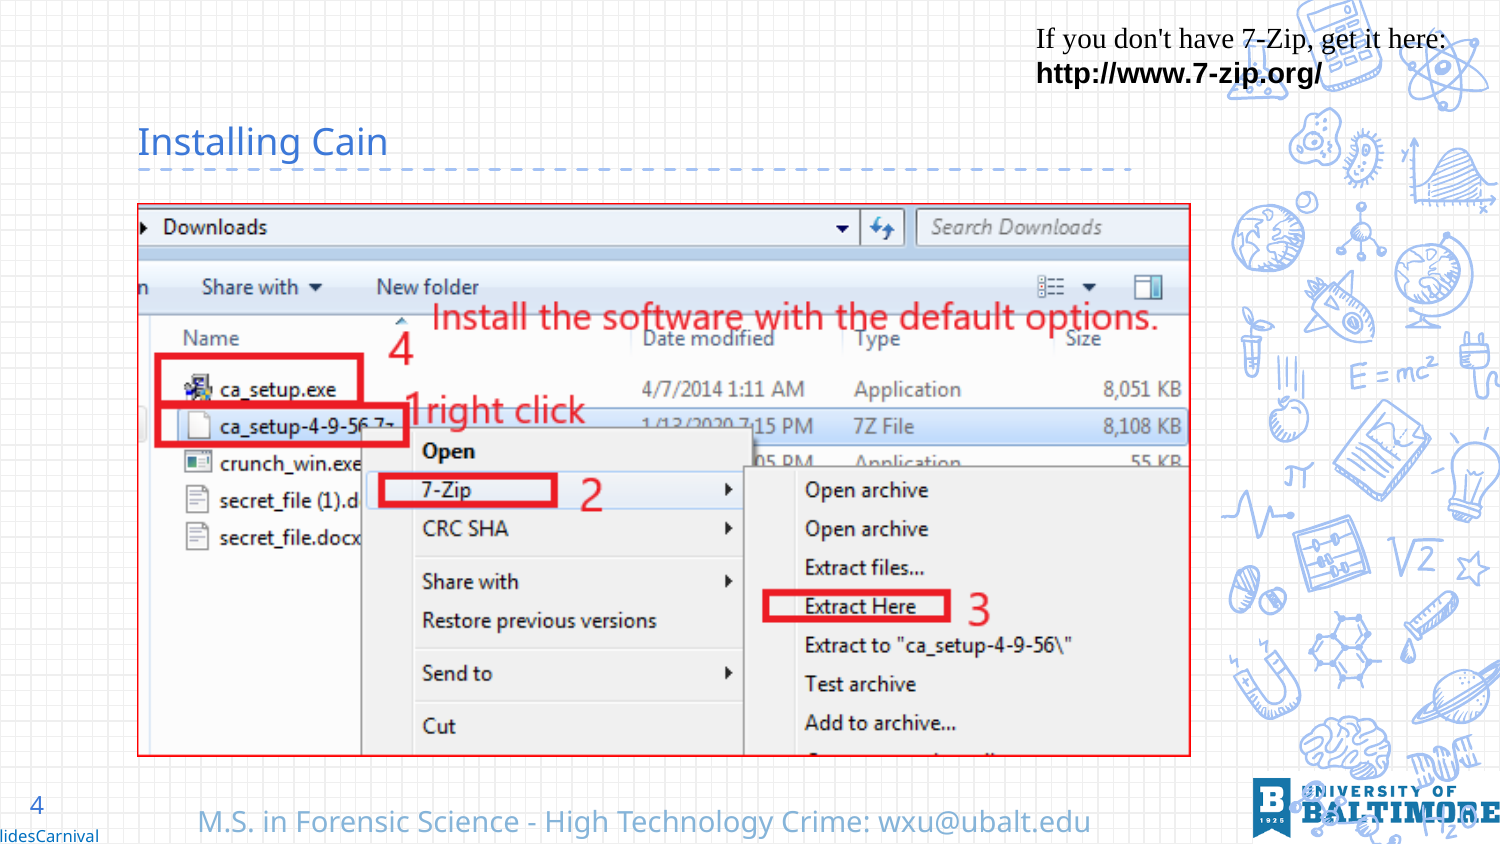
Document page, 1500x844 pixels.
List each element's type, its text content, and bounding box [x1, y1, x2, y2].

picture [1327, 813, 1336, 822]
picture [136, 203, 1191, 757]
picture [1365, 817, 1376, 833]
picture [1253, 771, 1500, 844]
title Installing Cain [122, 36, 1130, 178]
slide_number 4 [14, 774, 105, 840]
text_box If you don't have 7-Zip, get it here: http://www.7-zip.org/ [1020, 11, 1500, 97]
picture [1316, 786, 1321, 797]
